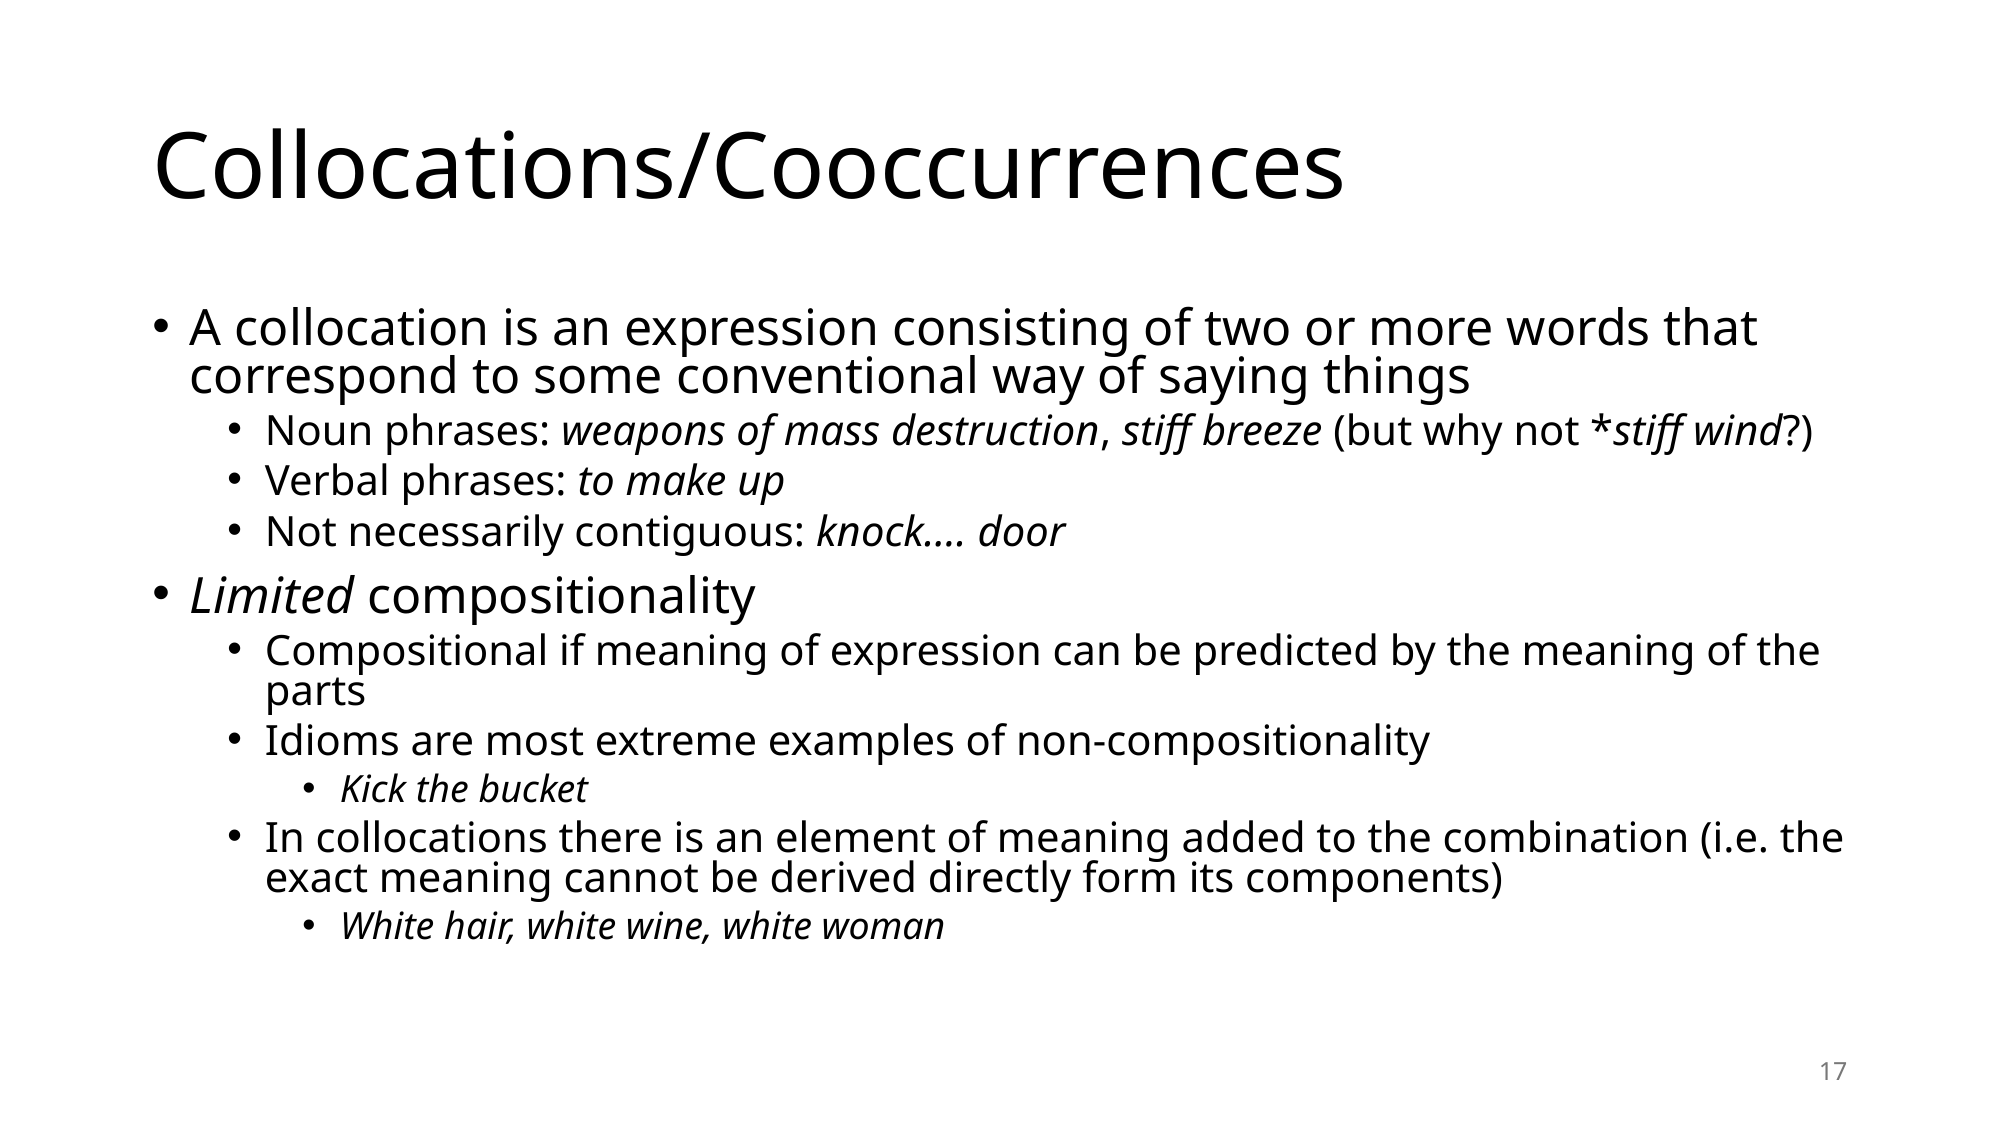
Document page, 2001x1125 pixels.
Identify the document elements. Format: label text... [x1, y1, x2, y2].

list A collocation is an expression consisting of two or more words that correspond to some conventional way of saying things Noun phrases: weapons of mass destruction, stiff breeze (but why not *stiff wind?) Verbal phrases: to make up Not necessarily contiguous: knock…. door Limited compositionality Compositional if meaning of expression can be predicted by the meaning of the parts Idioms are most extreme examples of non-compositionality Kick the bucket In collocations there is an element of meaning added to the combination (i.e. the exact meaning cannot be derived directly form its components) White hair, white wine, white woman [137, 299, 1863, 1014]
slide_number 17 [1412, 1042, 1863, 1103]
title Collocations/Cooccurrences [137, 59, 1863, 278]
